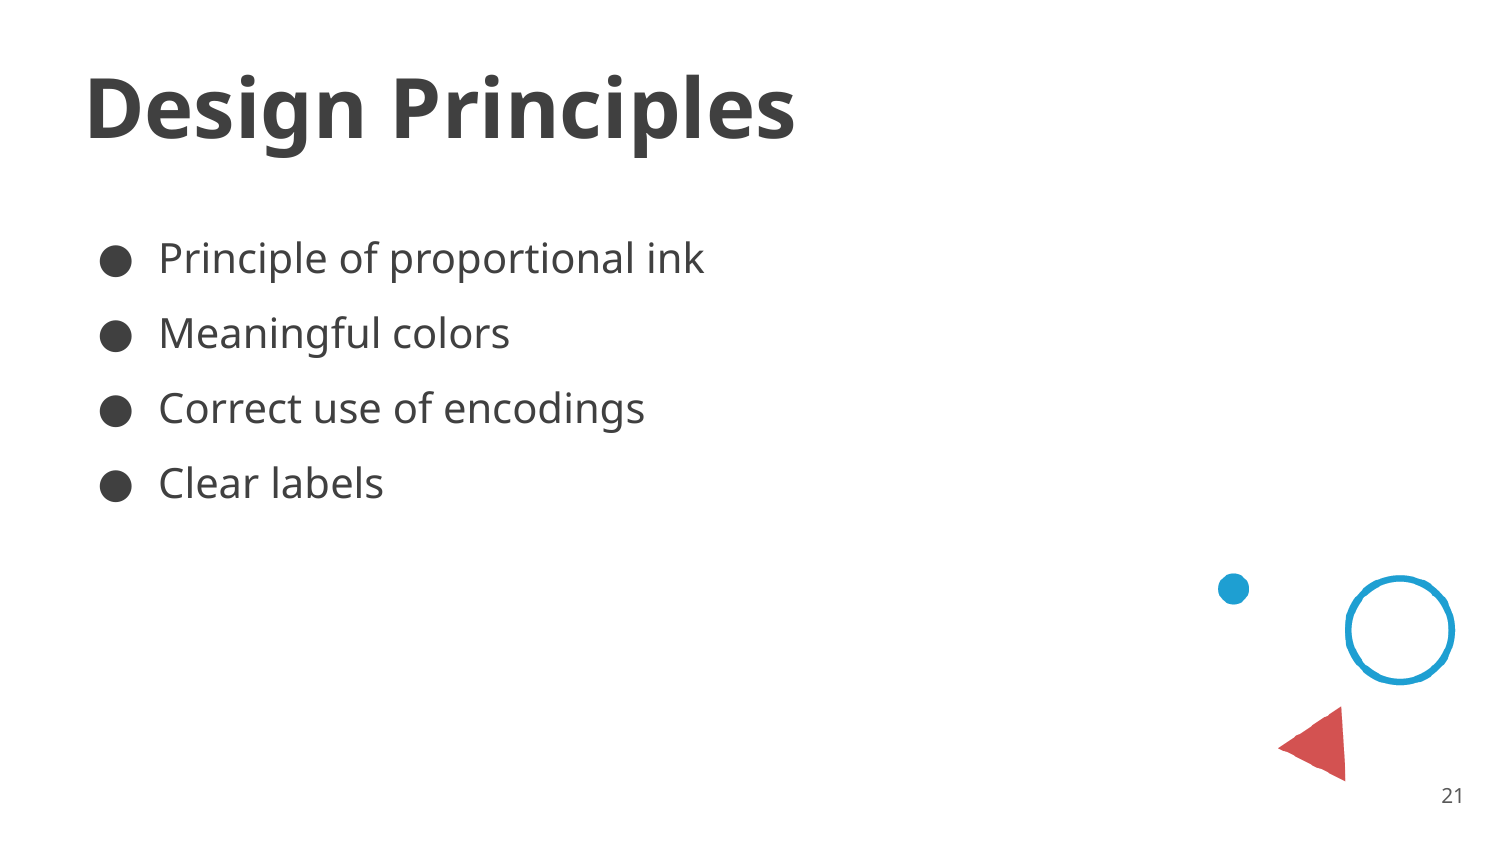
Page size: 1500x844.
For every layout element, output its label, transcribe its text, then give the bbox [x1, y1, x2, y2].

text_box Principle of proportional ink Meaningful colors Correct use of encodings Clear labels [68, 191, 1175, 633]
text_box Design Principles [68, 40, 1480, 192]
picture [1174, 510, 1500, 838]
